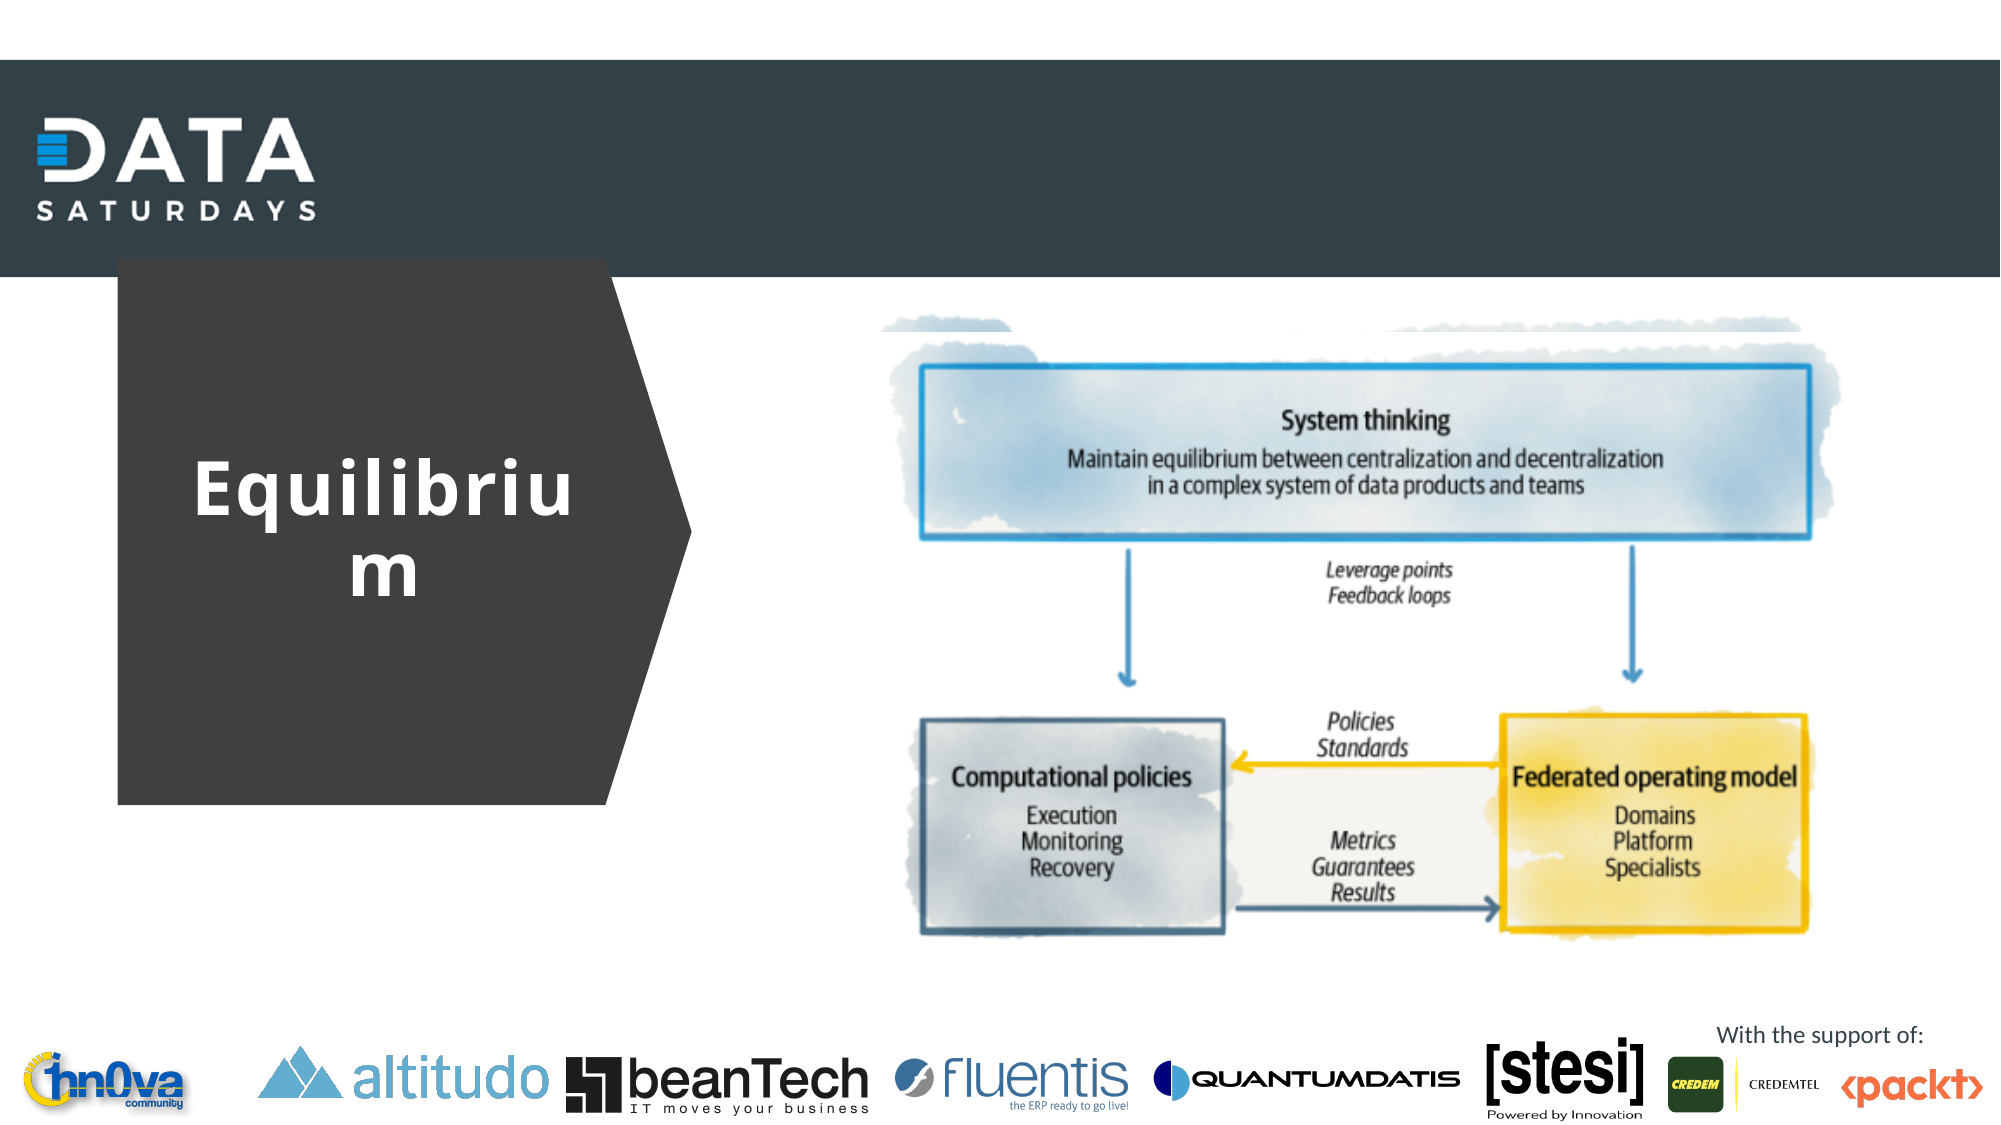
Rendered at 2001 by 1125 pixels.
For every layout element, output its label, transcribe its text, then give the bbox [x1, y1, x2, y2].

picture [1841, 1069, 1983, 1108]
picture [1152, 1059, 1461, 1102]
picture [1485, 1036, 1645, 1122]
title Equilibrium [168, 322, 601, 741]
picture [19, 102, 332, 235]
picture [895, 1058, 1128, 1112]
text_box [116, 257, 693, 807]
picture [1668, 1055, 1819, 1114]
picture [830, 306, 1870, 951]
picture [23, 1050, 184, 1111]
picture [254, 1035, 553, 1109]
picture [566, 1057, 868, 1116]
